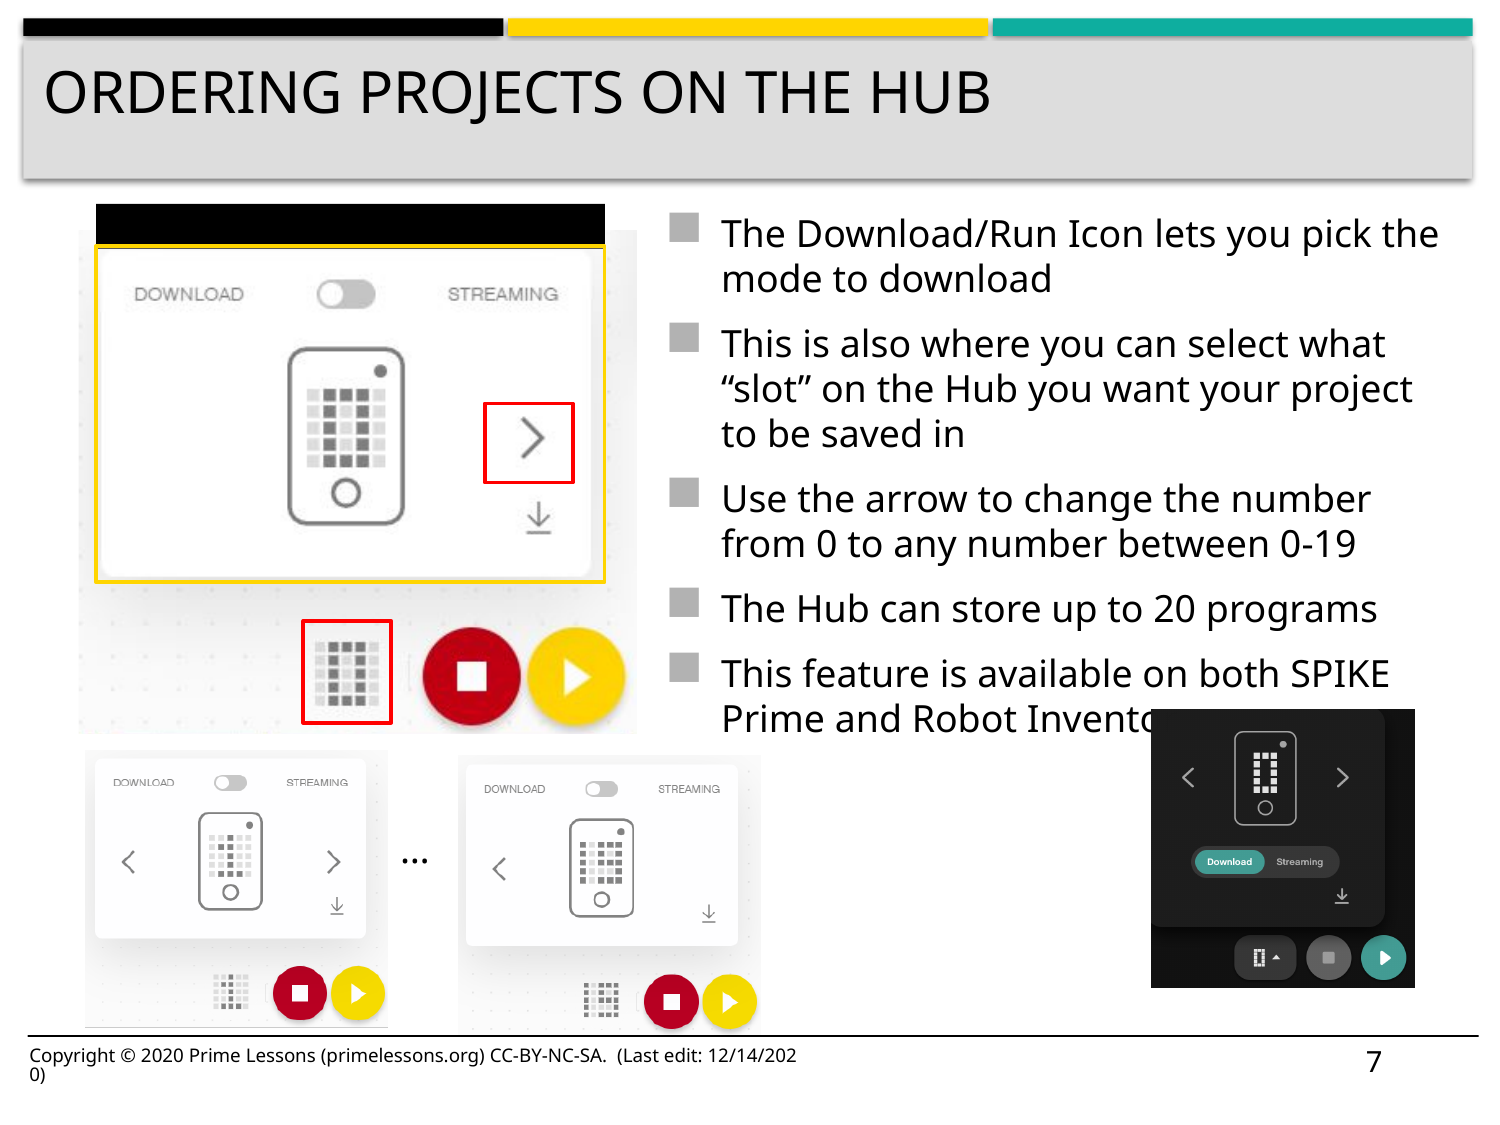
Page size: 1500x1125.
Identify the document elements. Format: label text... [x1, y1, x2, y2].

text_box Download/Run [96, 203, 605, 228]
picture [457, 755, 761, 1035]
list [78, 230, 638, 734]
text_box The Download/Run Icon lets you pick the mode to download This is also where you can select what “slot” on the Hub you want your project to be saved in Use the arrow to change the number from 0 to any number between 0-19 The Hub can store up to 20 programs This feature is available on both SPIKE Prime and Robot Inventor [655, 202, 1474, 1021]
slide_number 7 [1351, 1036, 1478, 1097]
footer Copyright © 2020 Prime Lessons (primelessons.org) CC-BY-NC-SA. (Last edit: 12/14/2020) [14, 1036, 814, 1097]
text_box … [393, 818, 452, 879]
picture [1151, 709, 1415, 989]
title Ordering projects ON THE HUB [28, 48, 1464, 172]
picture [85, 749, 389, 1029]
